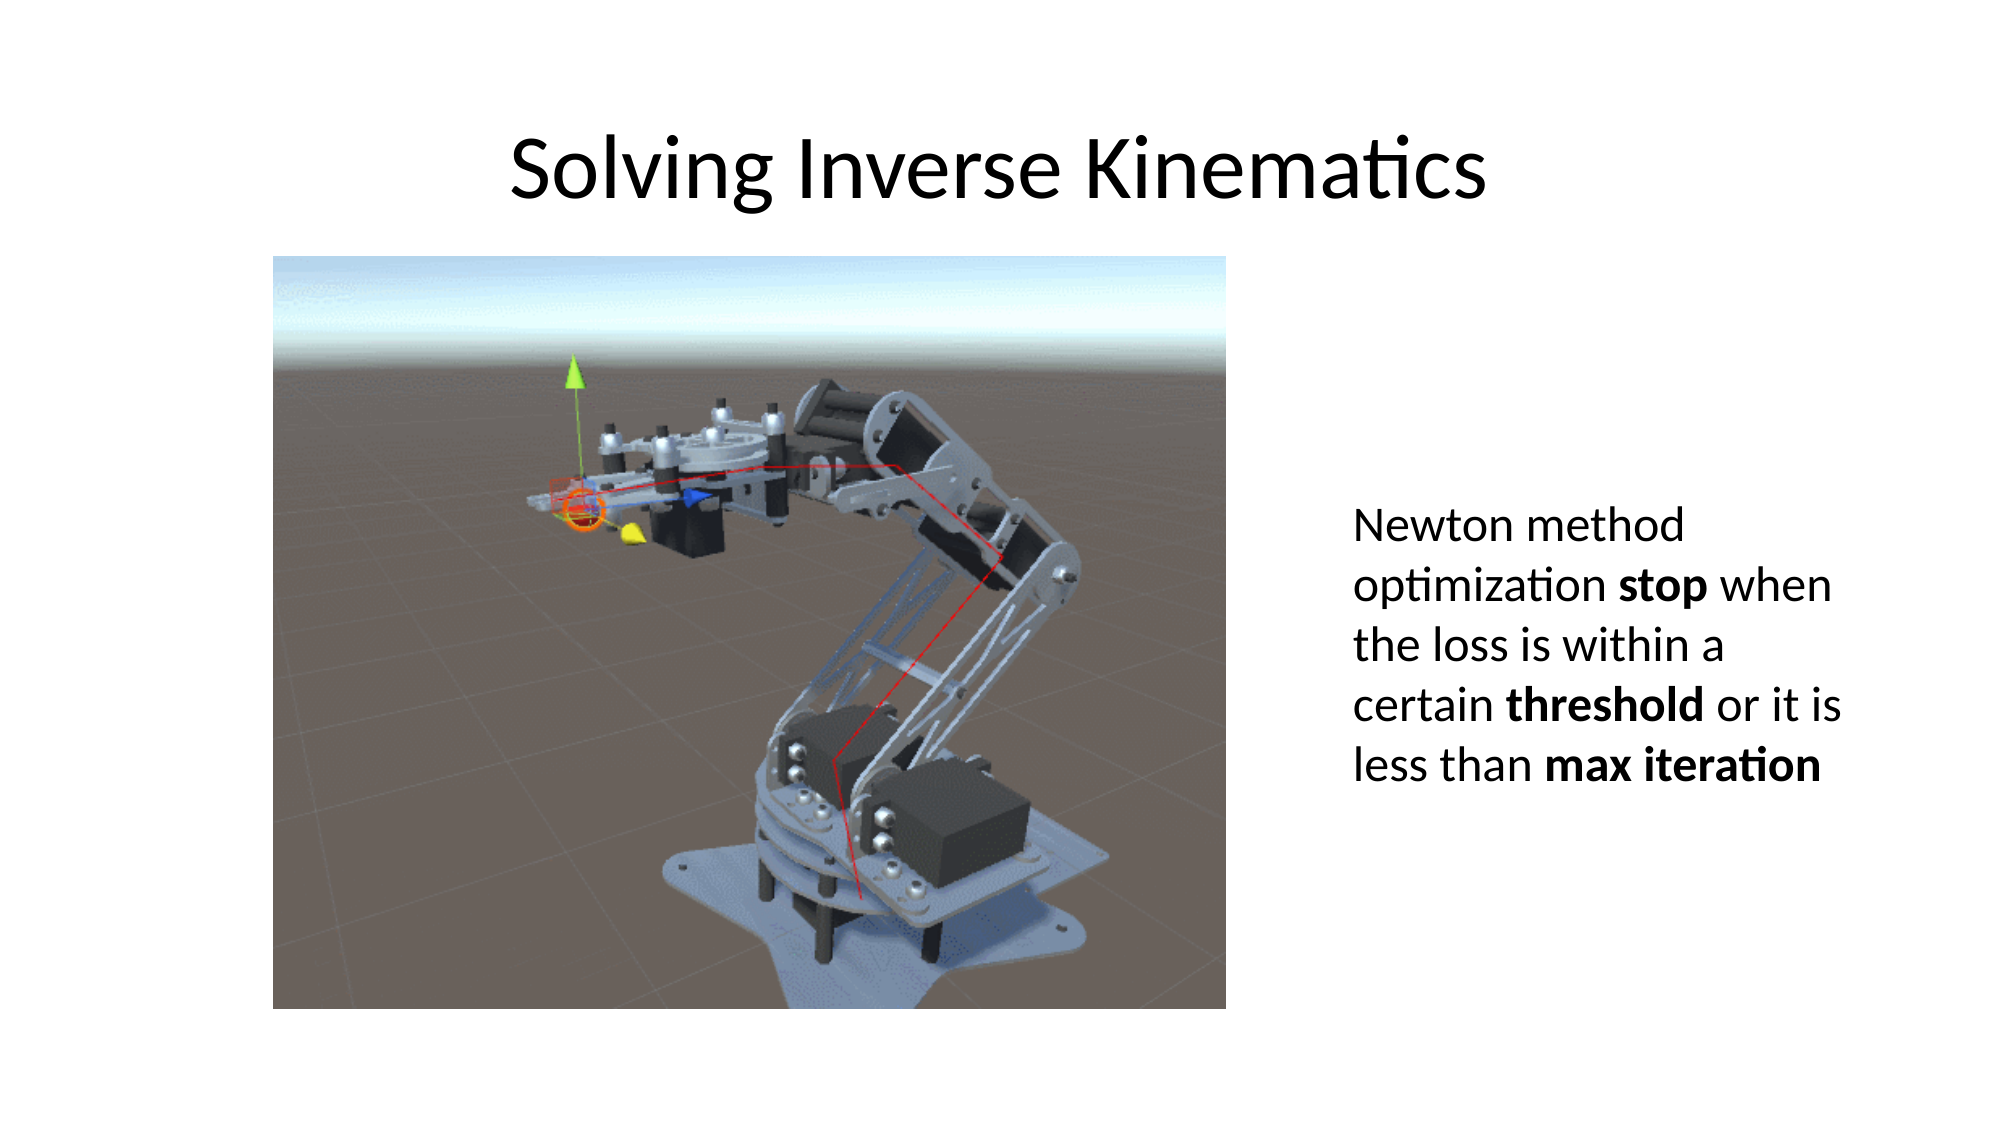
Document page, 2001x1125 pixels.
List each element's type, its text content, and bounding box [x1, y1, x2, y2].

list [272, 256, 1226, 1009]
title Solving Inverse Kinematics [137, 59, 1863, 278]
text_box Newton method optimization stop when the loss is within a certain threshold or it is less than max iteration [1337, 483, 1891, 802]
